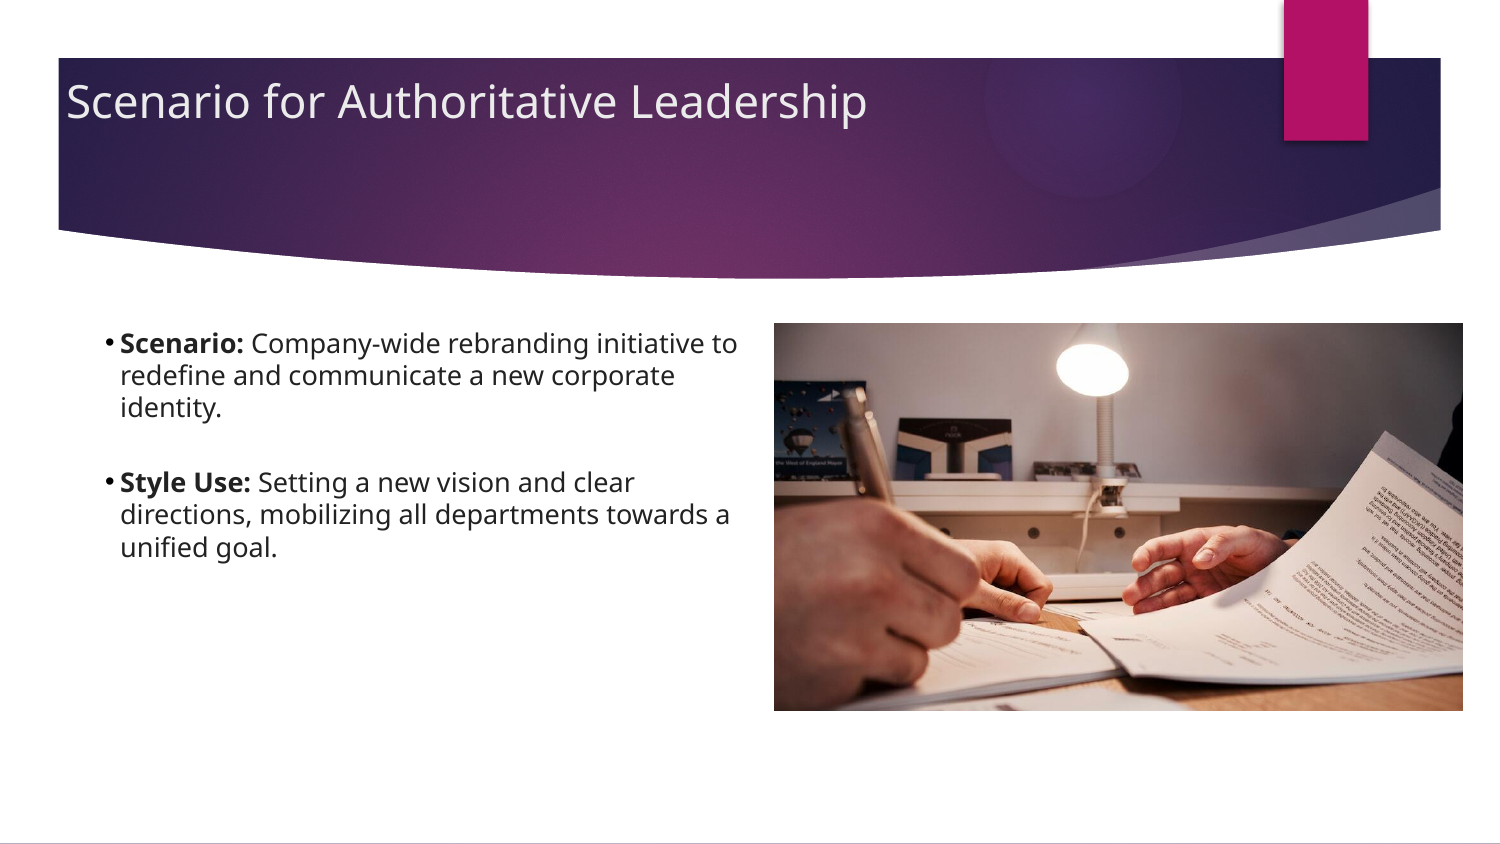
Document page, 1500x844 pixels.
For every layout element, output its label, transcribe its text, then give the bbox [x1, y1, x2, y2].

text_box Scenario: Company-wide rebranding initiative to redefine and communicate a new corporate identity. Style Use: Setting a new vision and clear directions, mobilizing all departments towards a unified goal. [51, 325, 739, 627]
picture [774, 323, 1463, 711]
title Scenario for Authoritative Leadership [51, 58, 1449, 153]
